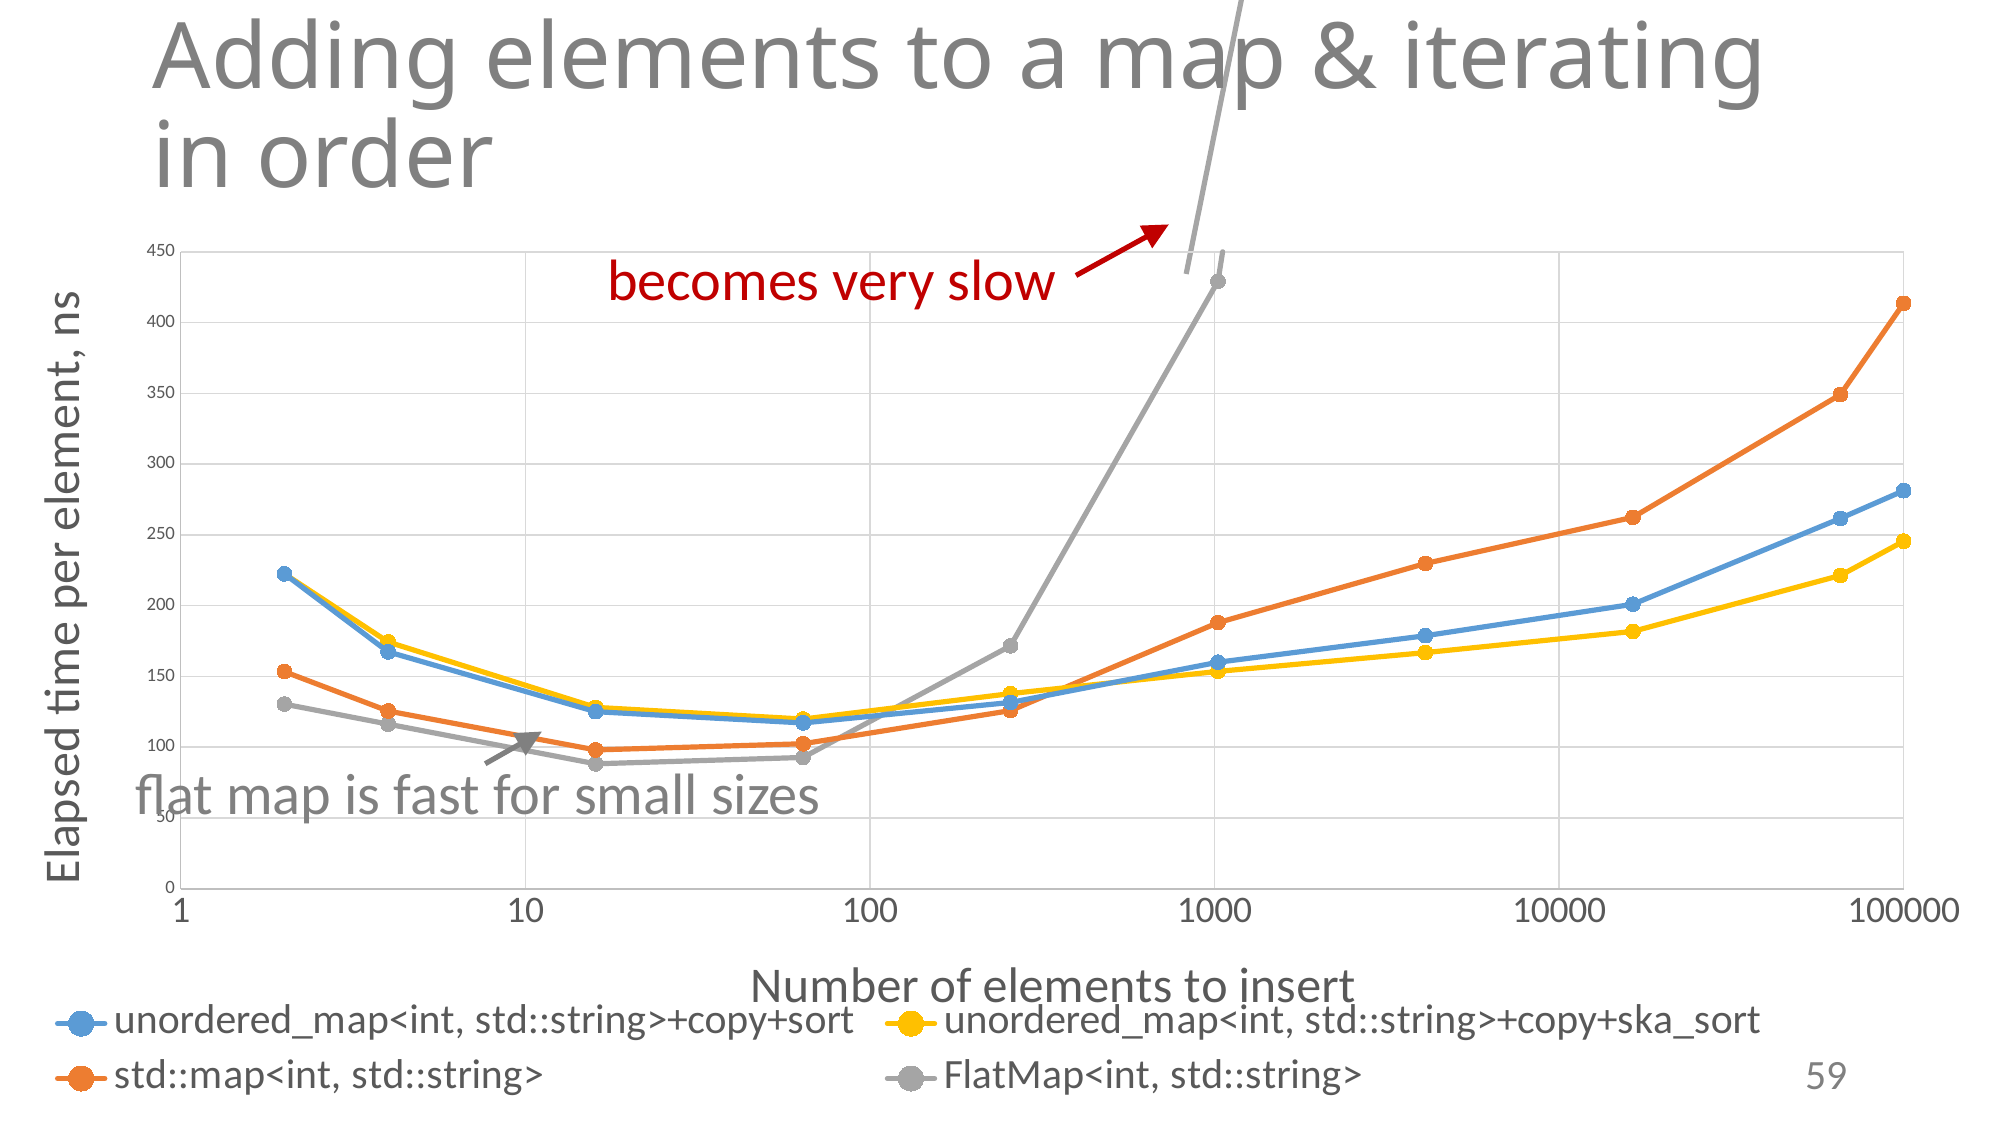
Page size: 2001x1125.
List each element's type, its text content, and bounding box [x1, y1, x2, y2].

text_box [485, 731, 542, 764]
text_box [1186, 0, 1244, 224]
title Adding elements to a map & iterating in order [137, 0, 1186, 218]
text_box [1076, 224, 1169, 276]
title Adding elements to a map & iterating in order [1244, 0, 1863, 218]
chart [0, 224, 2000, 1125]
